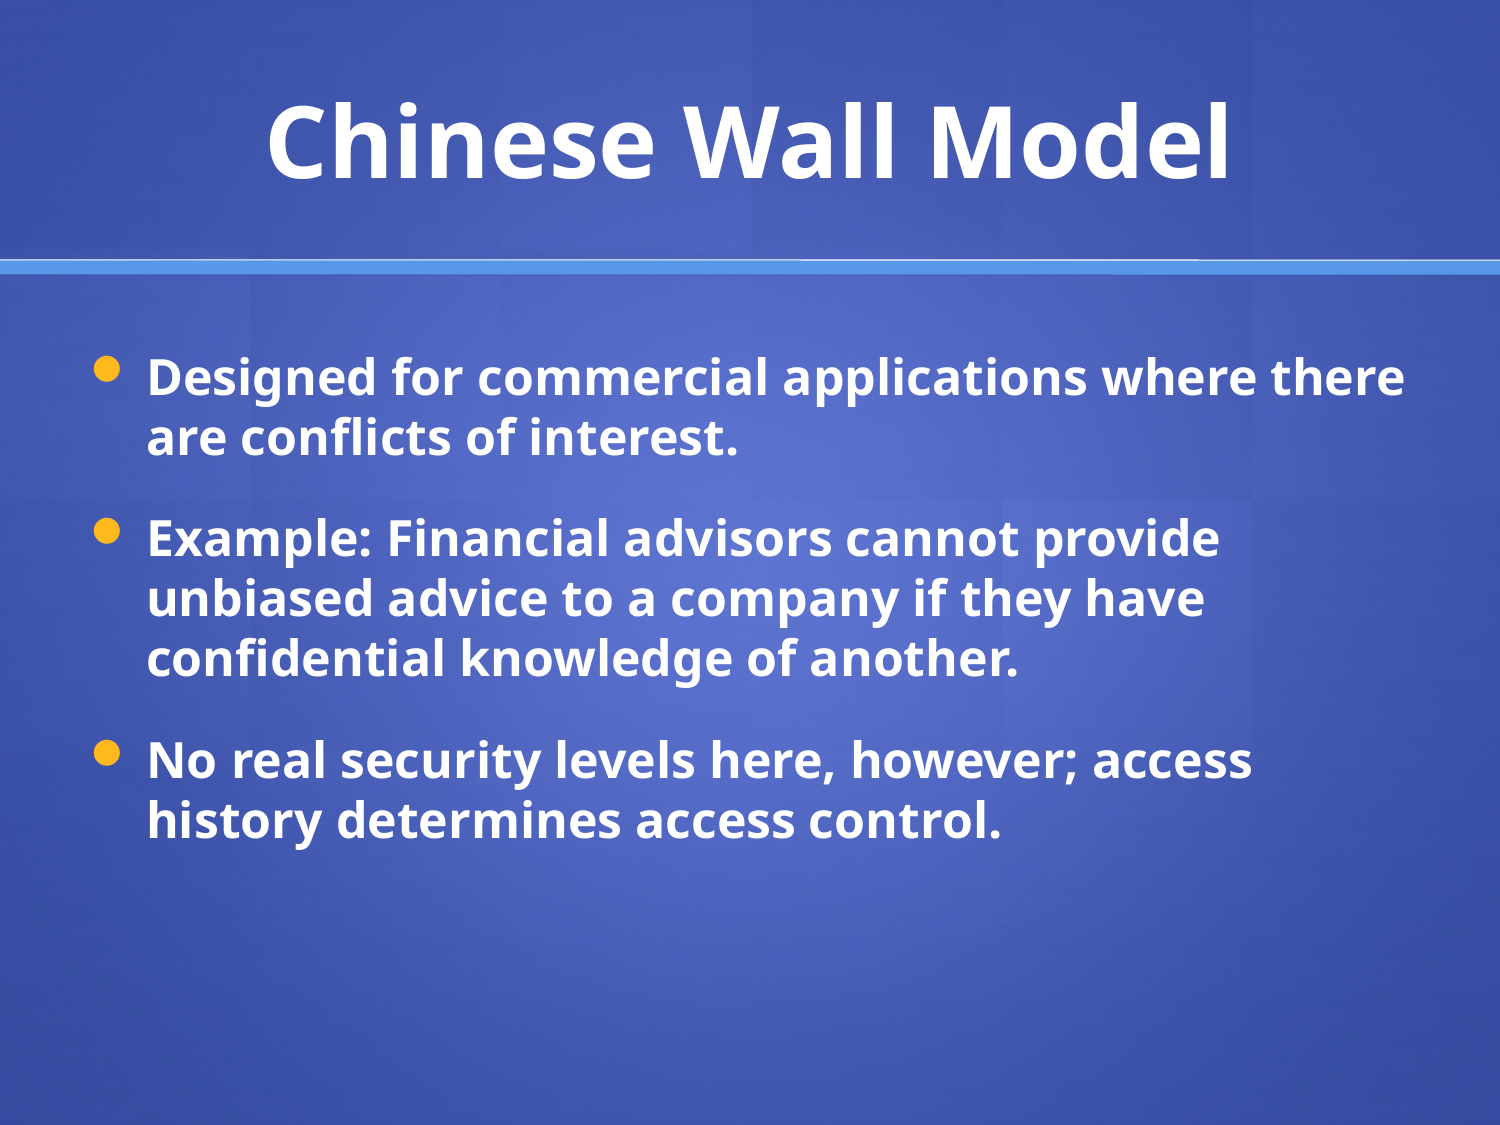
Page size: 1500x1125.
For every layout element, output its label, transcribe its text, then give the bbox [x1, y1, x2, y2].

list Designed for commercial applications where there are conflicts of interest. Example: Financial advisors cannot provide unbiased advice to a company if they have confidential knowledge of another. No real security levels here, however; access history determines access control. [75, 337, 1425, 988]
title Chinese Wall Model [75, 45, 1425, 233]
